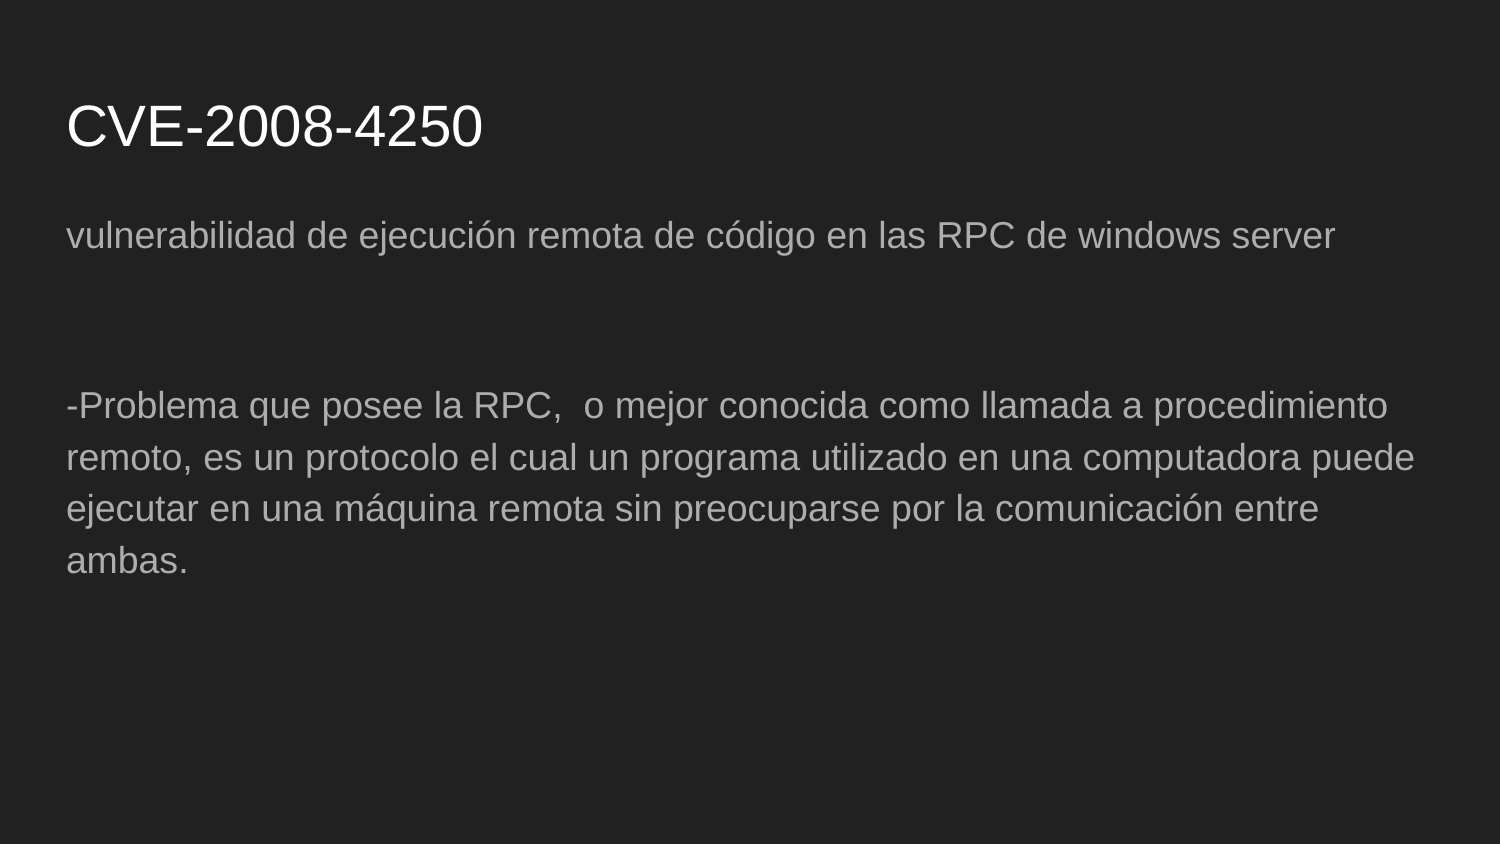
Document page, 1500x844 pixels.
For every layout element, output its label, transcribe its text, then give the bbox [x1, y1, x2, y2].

title CVE-2008-4250 [51, 72, 1449, 167]
list vulnerabilidad de ejecución remota de código en las RPC de windows server -Problema que posee la RPC, o mejor conocida como llamada a procedimiento remoto, es un protocolo el cual un programa utilizado en una computadora puede ejecutar en una máquina remota sin preocuparse por la comunicación entre ambas. [51, 189, 1449, 750]
